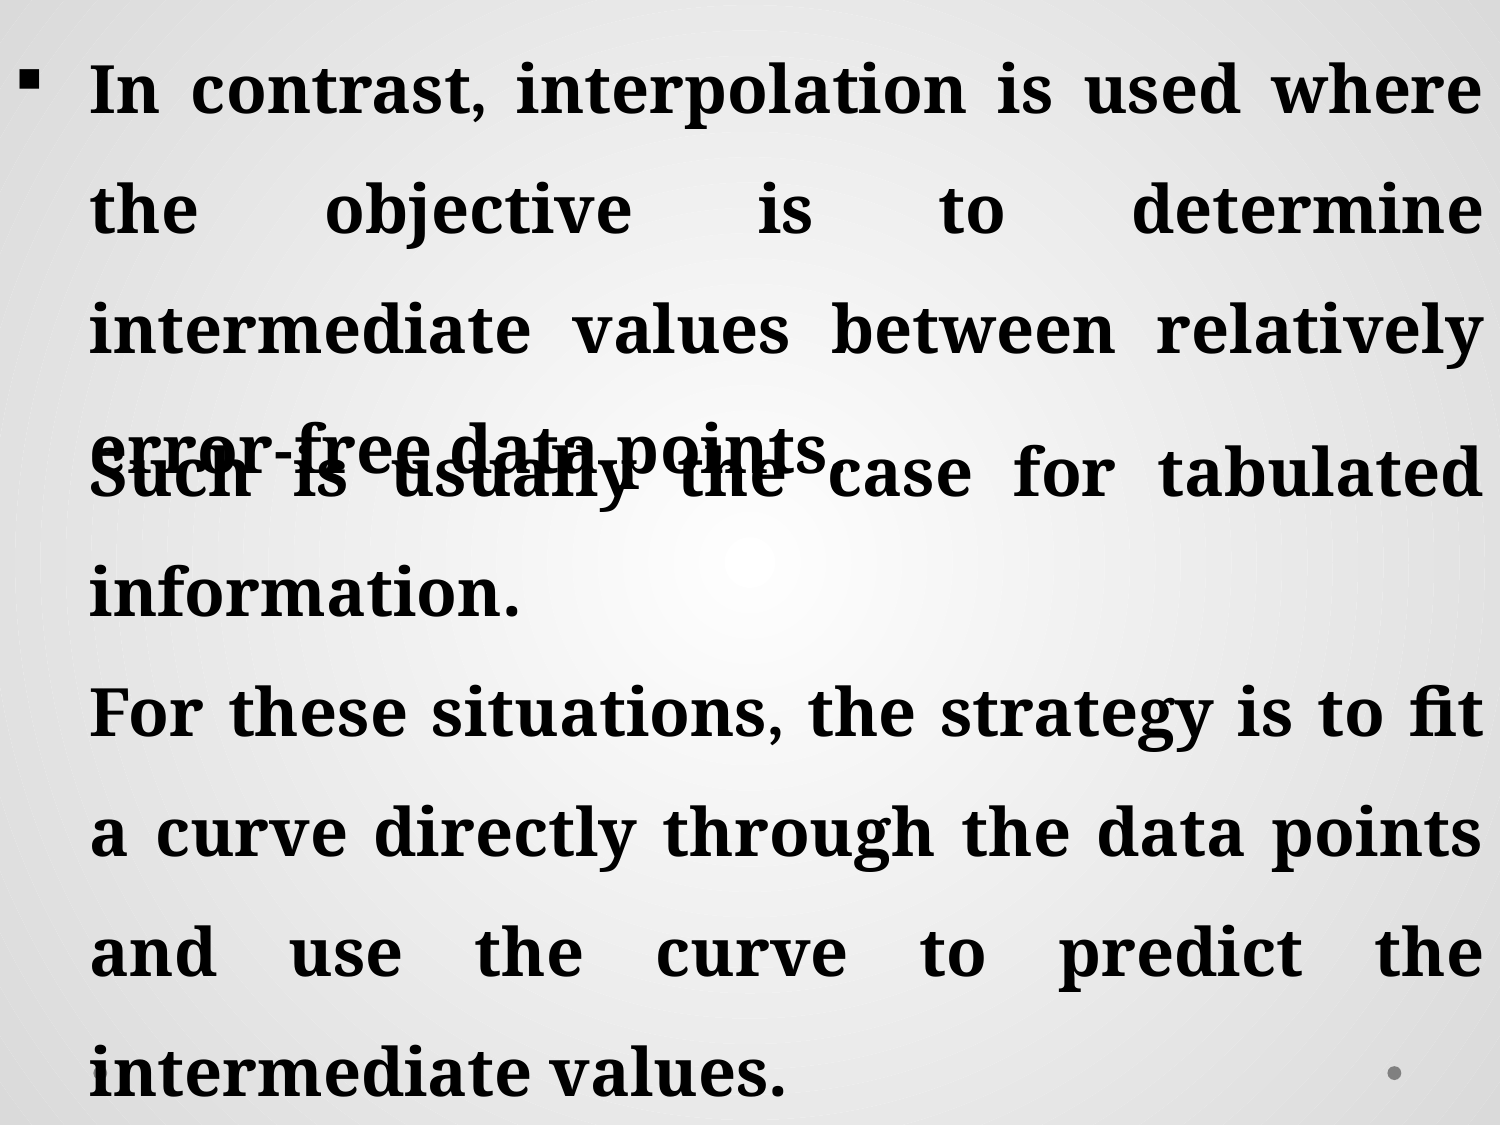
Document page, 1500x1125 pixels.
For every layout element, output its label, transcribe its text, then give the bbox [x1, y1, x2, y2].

text_box Such is usually the case for tabulated information. For these situations, the strategy is to fit a curve directly through the data points and use the curve to predict the intermediate values. [0, 382, 1500, 1118]
text_box In contrast, interpolation is used where the objective is to determine intermediate values between relatively error-free data points. [0, 0, 1500, 382]
